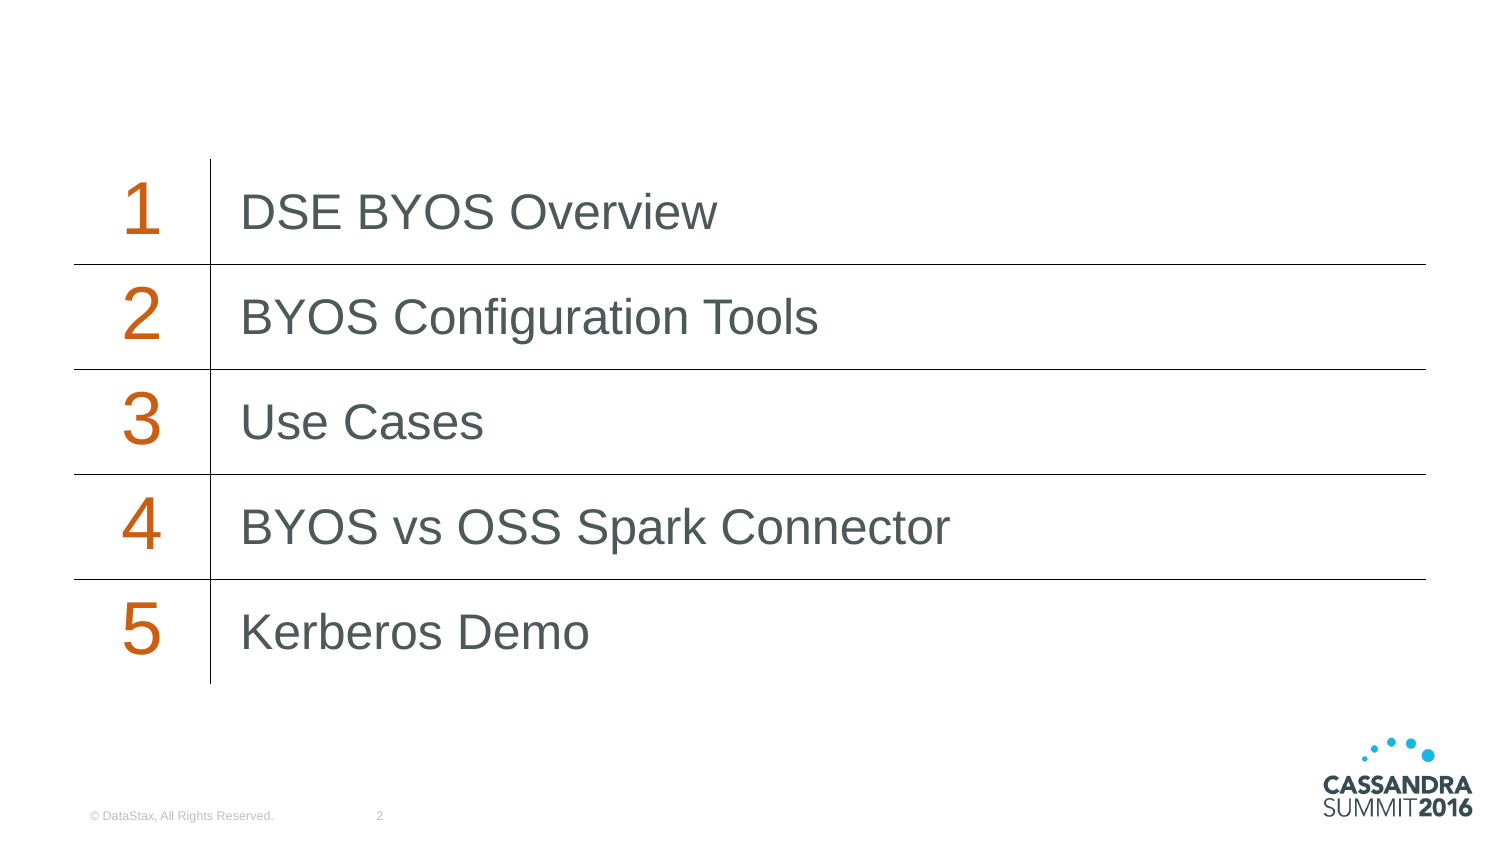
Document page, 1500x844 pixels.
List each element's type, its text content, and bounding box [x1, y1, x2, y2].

table_cell 2 [74, 265, 210, 369]
table_cell 5 [74, 580, 210, 684]
table_cell BYOS vs OSS Spark Connector [211, 475, 1426, 579]
slide_number 2 [346, 793, 414, 839]
table_header DSE BYOS Overview [211, 159, 1426, 264]
table_cell BYOS Configuration Tools [211, 265, 1426, 369]
picture [1320, 734, 1475, 819]
table_header 1 [74, 159, 210, 264]
table_cell 4 [74, 475, 210, 579]
footer © DataStax, All Rights Reserved. [75, 793, 337, 839]
table_cell 3 [74, 370, 210, 474]
table_cell Use Cases [211, 370, 1426, 474]
table_cell Kerberos Demo [211, 580, 1426, 684]
